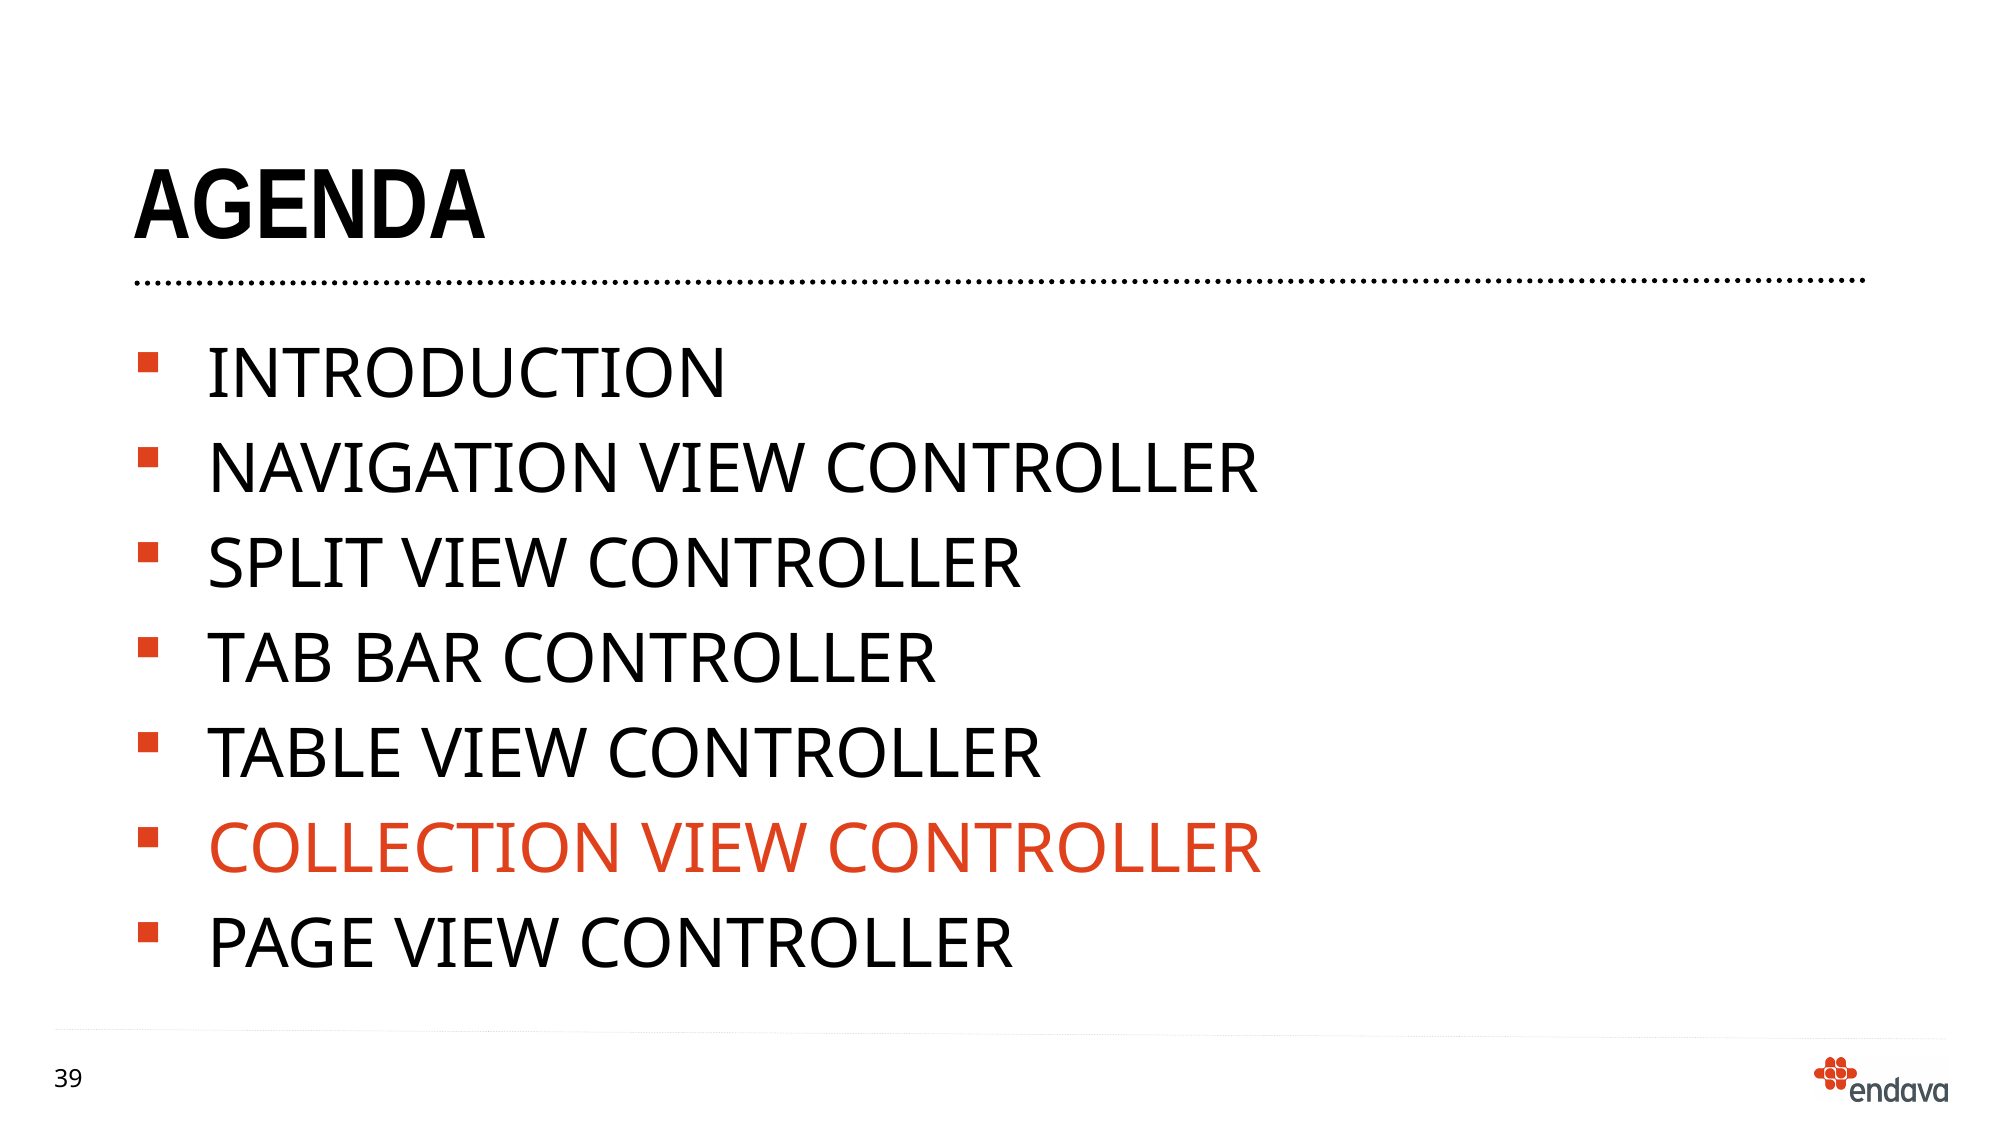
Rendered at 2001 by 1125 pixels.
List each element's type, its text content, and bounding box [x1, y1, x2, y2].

picture [1814, 1057, 1948, 1102]
list INTRODUCTION NAVIGATION View controller Split view controller Tab bar controller Table view controller Collection view controller Page view controller [132, 330, 1721, 977]
title agenda [132, 163, 819, 272]
